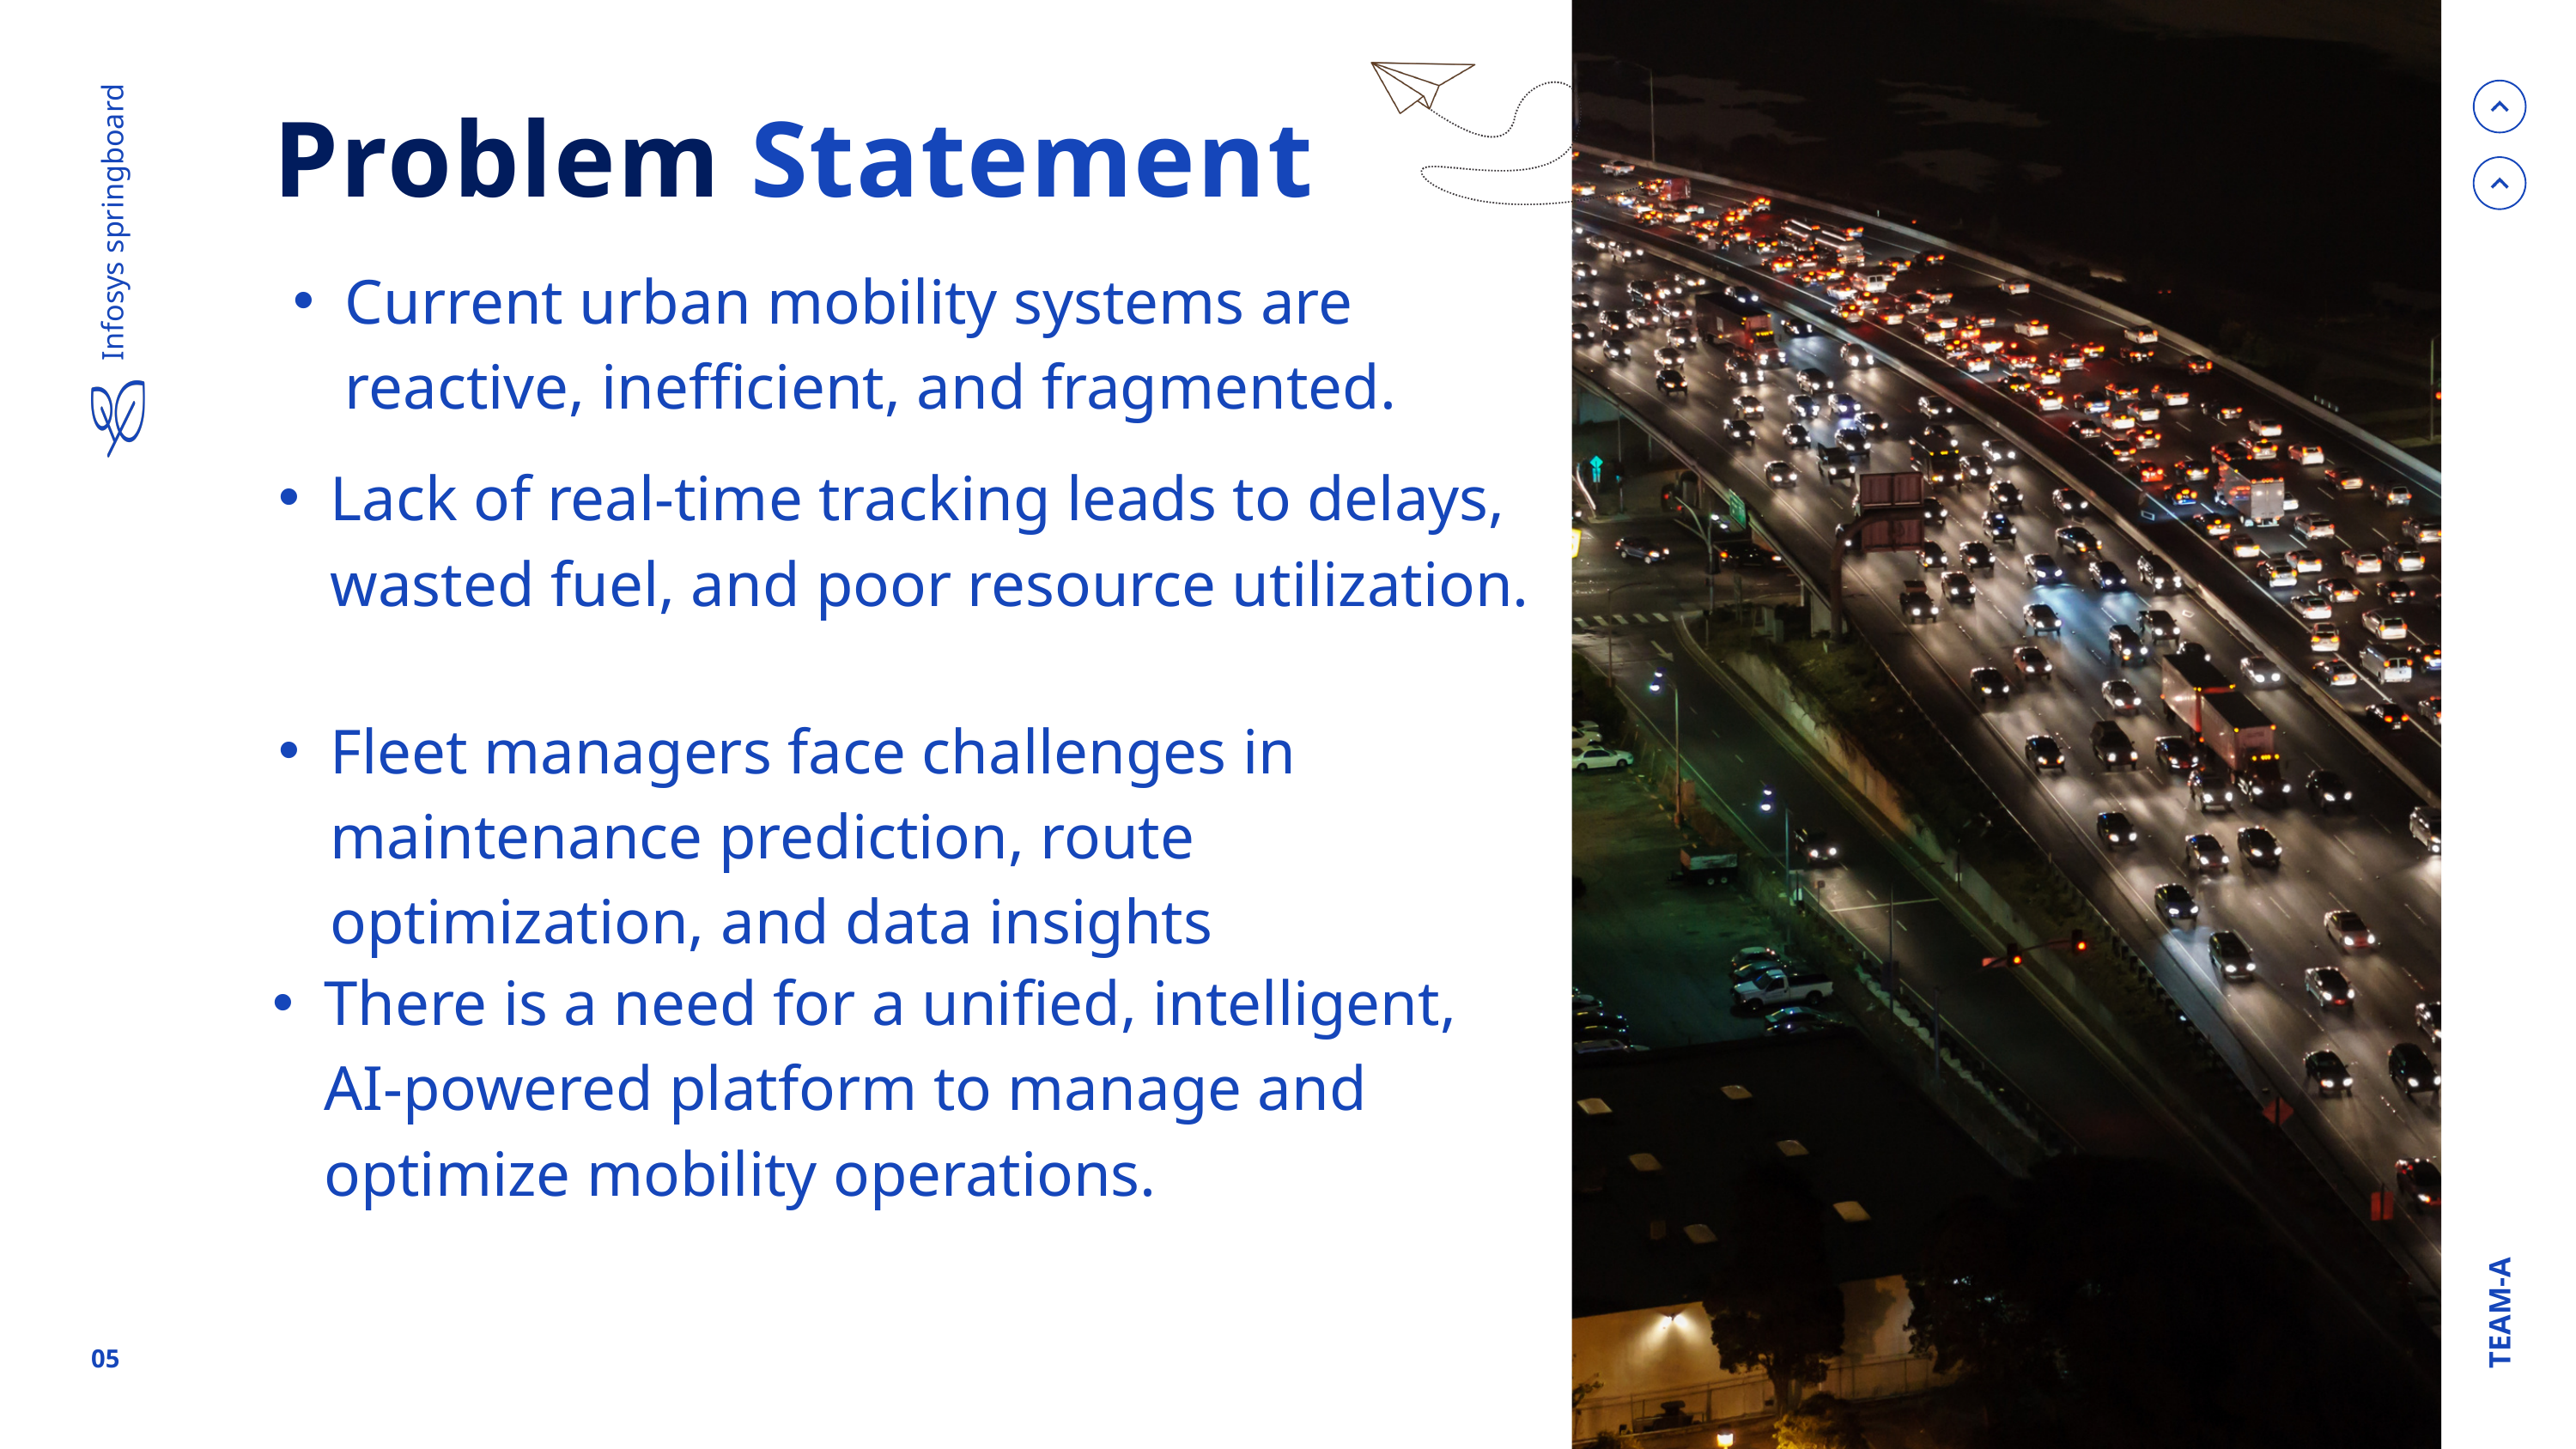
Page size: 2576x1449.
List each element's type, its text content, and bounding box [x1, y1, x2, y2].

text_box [2472, 155, 2527, 210]
text_box [1571, 0, 2442, 1449]
text_box Current urban mobility systems are reactive, inefficient, and fragmented. [241, 250, 1549, 506]
text_box Lack of real-time tracking leads to delays, wasted fuel, and poor resource utilization. [227, 447, 1536, 619]
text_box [2472, 79, 2527, 134]
text_box There is a need for a unified, intelligent, AI-powered platform to manage and optimize mobility operations. [220, 952, 1542, 1209]
text_box TEAM-A [2487, 1051, 2517, 1369]
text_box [90, 61, 145, 458]
text_box 05 [91, 1347, 185, 1373]
text_box [1370, 62, 1658, 205]
text_box Fleet managers face challenges in maintenance prediction, route optimization, and data insights [227, 700, 1549, 956]
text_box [273, 96, 1515, 324]
